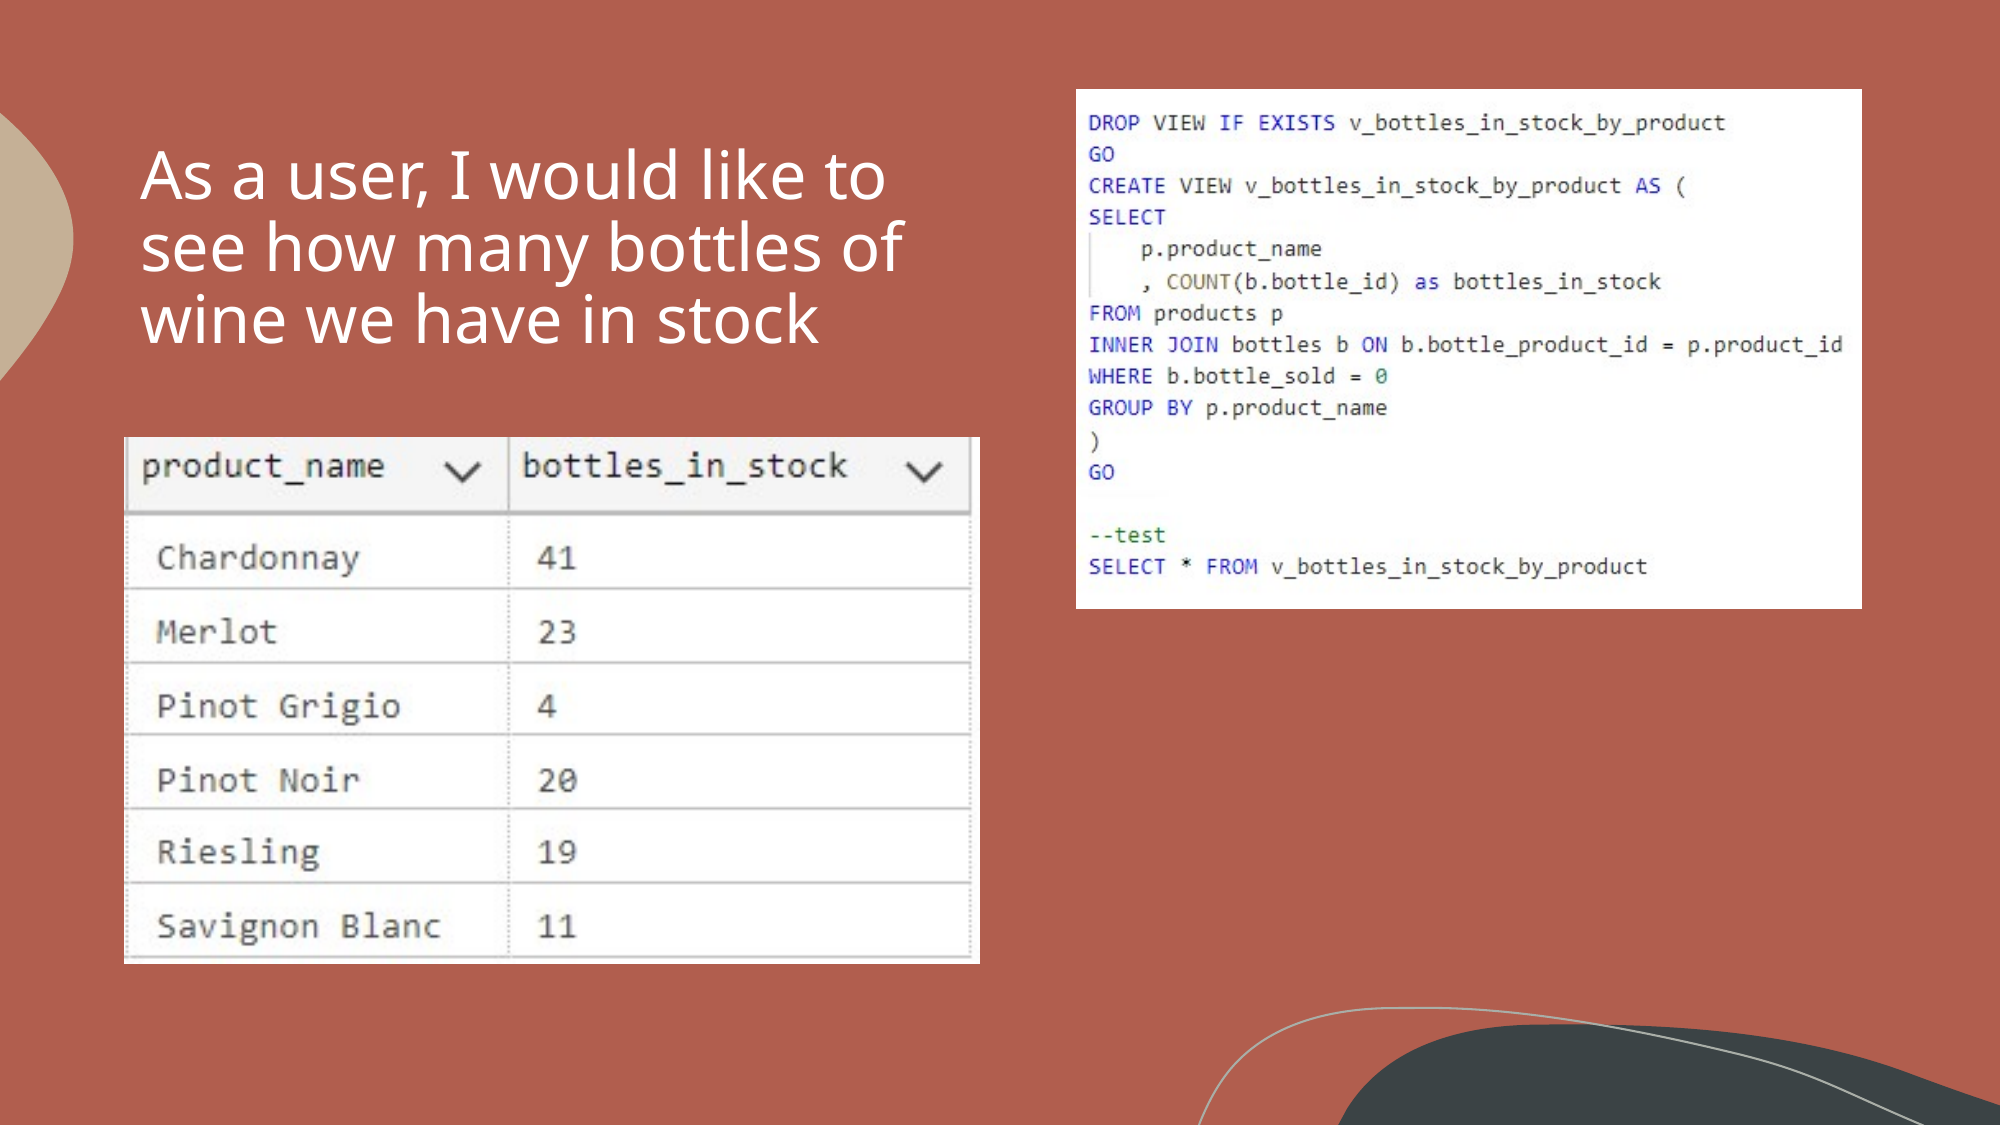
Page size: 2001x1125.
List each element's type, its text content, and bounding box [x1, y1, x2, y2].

picture [124, 437, 980, 964]
picture [1076, 89, 1862, 609]
title As a user, I would like to see how many bottles of wine we have in stock [125, 134, 979, 437]
